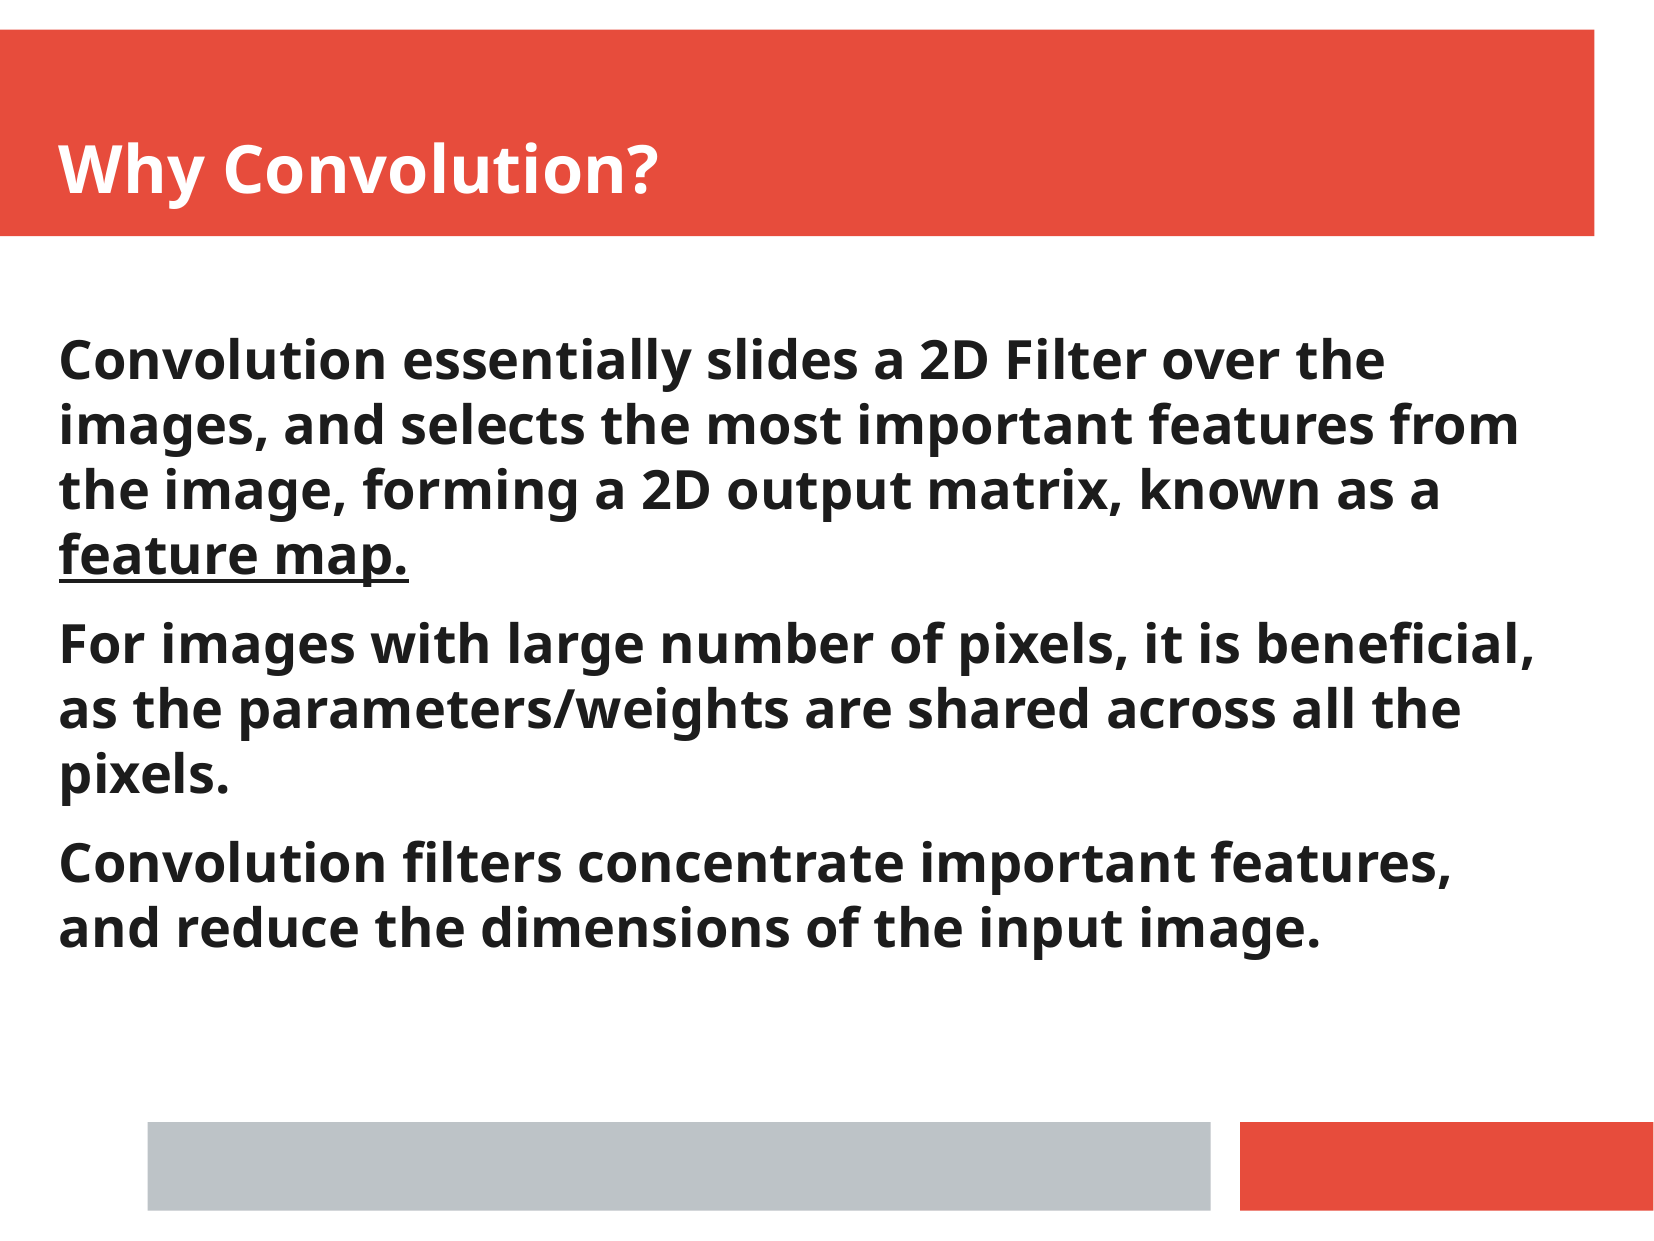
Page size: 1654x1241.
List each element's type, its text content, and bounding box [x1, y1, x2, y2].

text_box Convolution essentially slides a 2D Filter over the images, and selects the most important features from the image, forming a 2D output matrix, known as a feature map. For images with large number of pixels, it is beneficial, as the parameters/weights are shared across all the pixels. Convolution filters concentrate important features, and reduce the dimensions of the input image. [59, 324, 1565, 1093]
text_box Why Convolution? [59, 59, 1595, 207]
